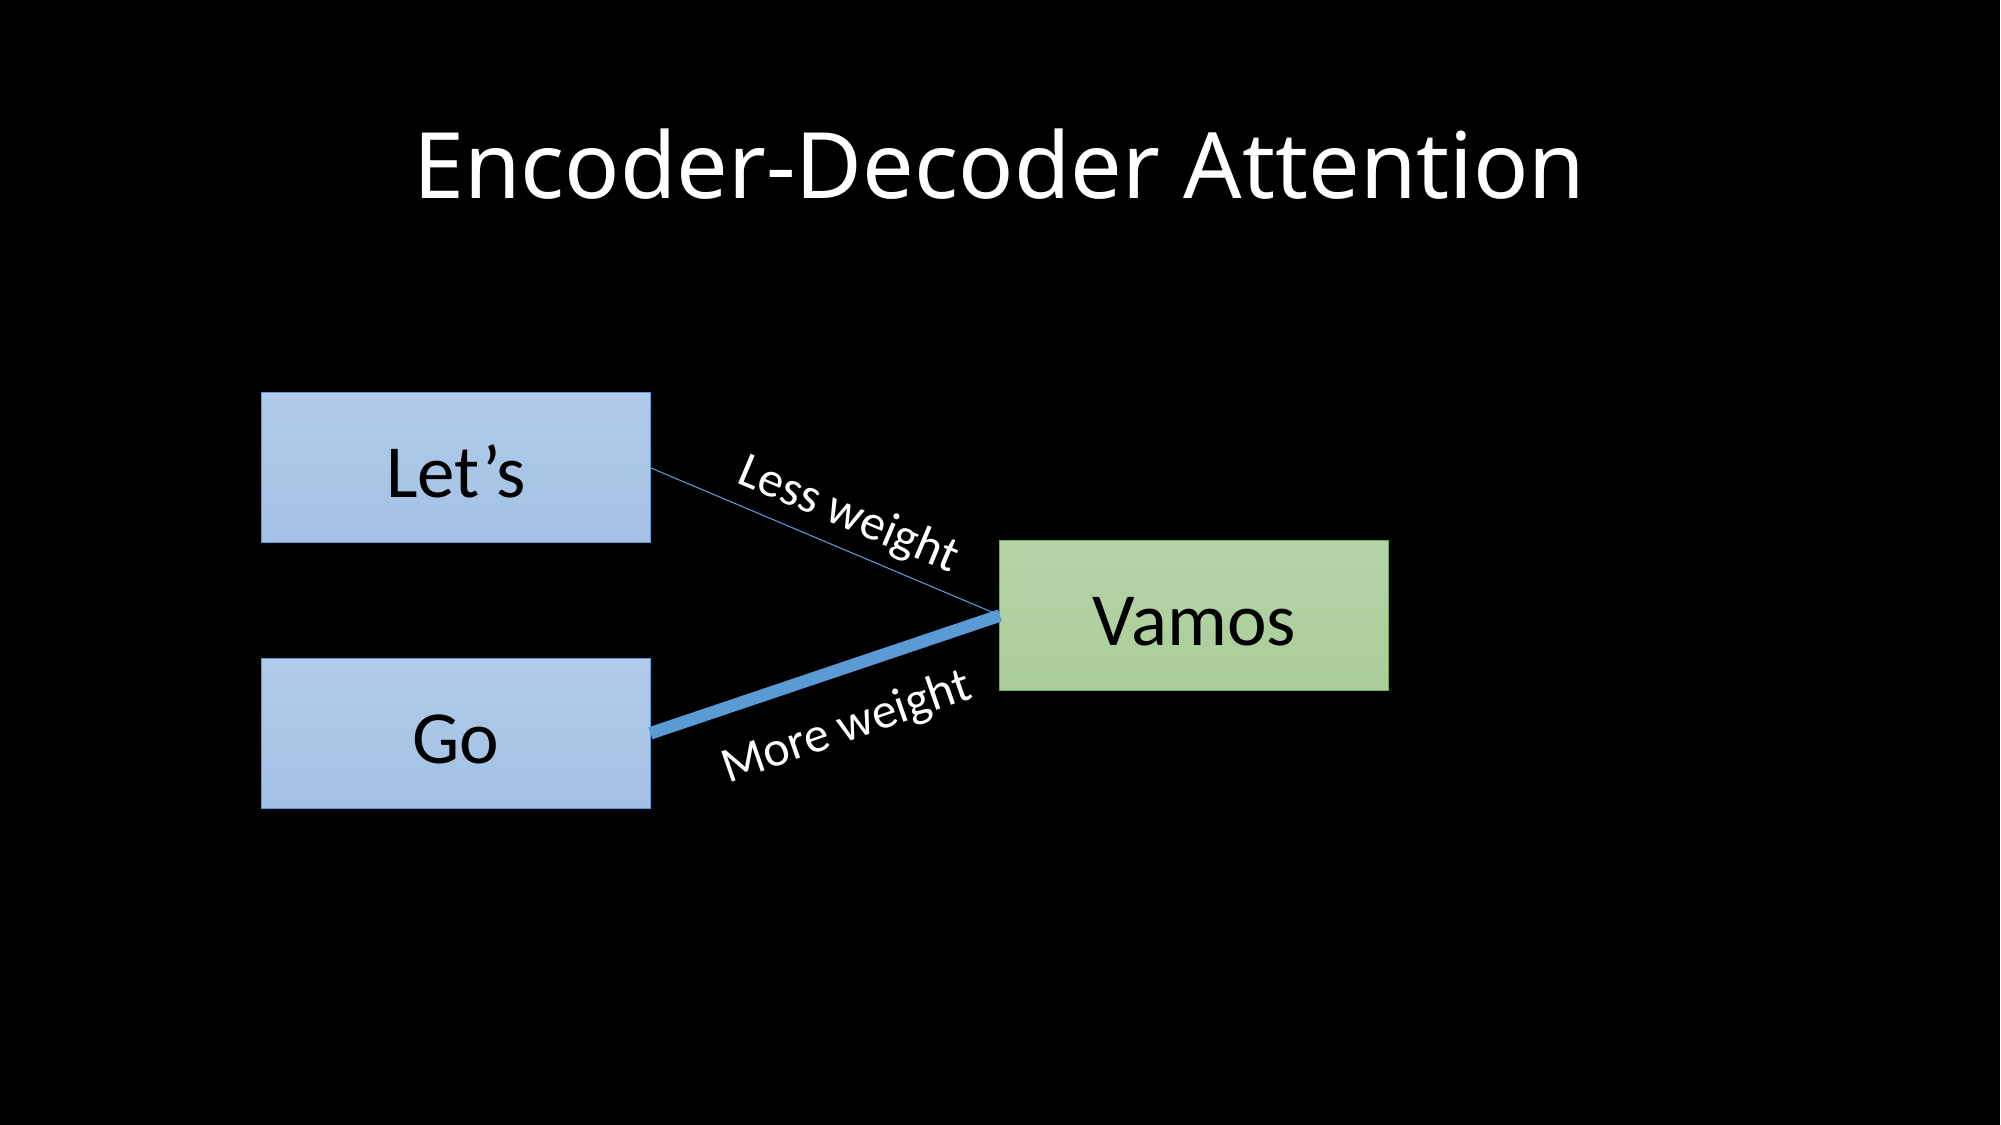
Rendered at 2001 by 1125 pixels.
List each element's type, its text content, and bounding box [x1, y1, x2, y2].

title Encoder-Decoder Attention [137, 59, 1863, 278]
text_box Vamos [1000, 540, 1389, 691]
text_box More weight [695, 734, 924, 805]
text_box Let’s [261, 392, 651, 543]
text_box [650, 615, 1000, 734]
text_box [650, 467, 1000, 615]
text_box Go [261, 658, 651, 809]
text_box Less weight [725, 423, 846, 467]
